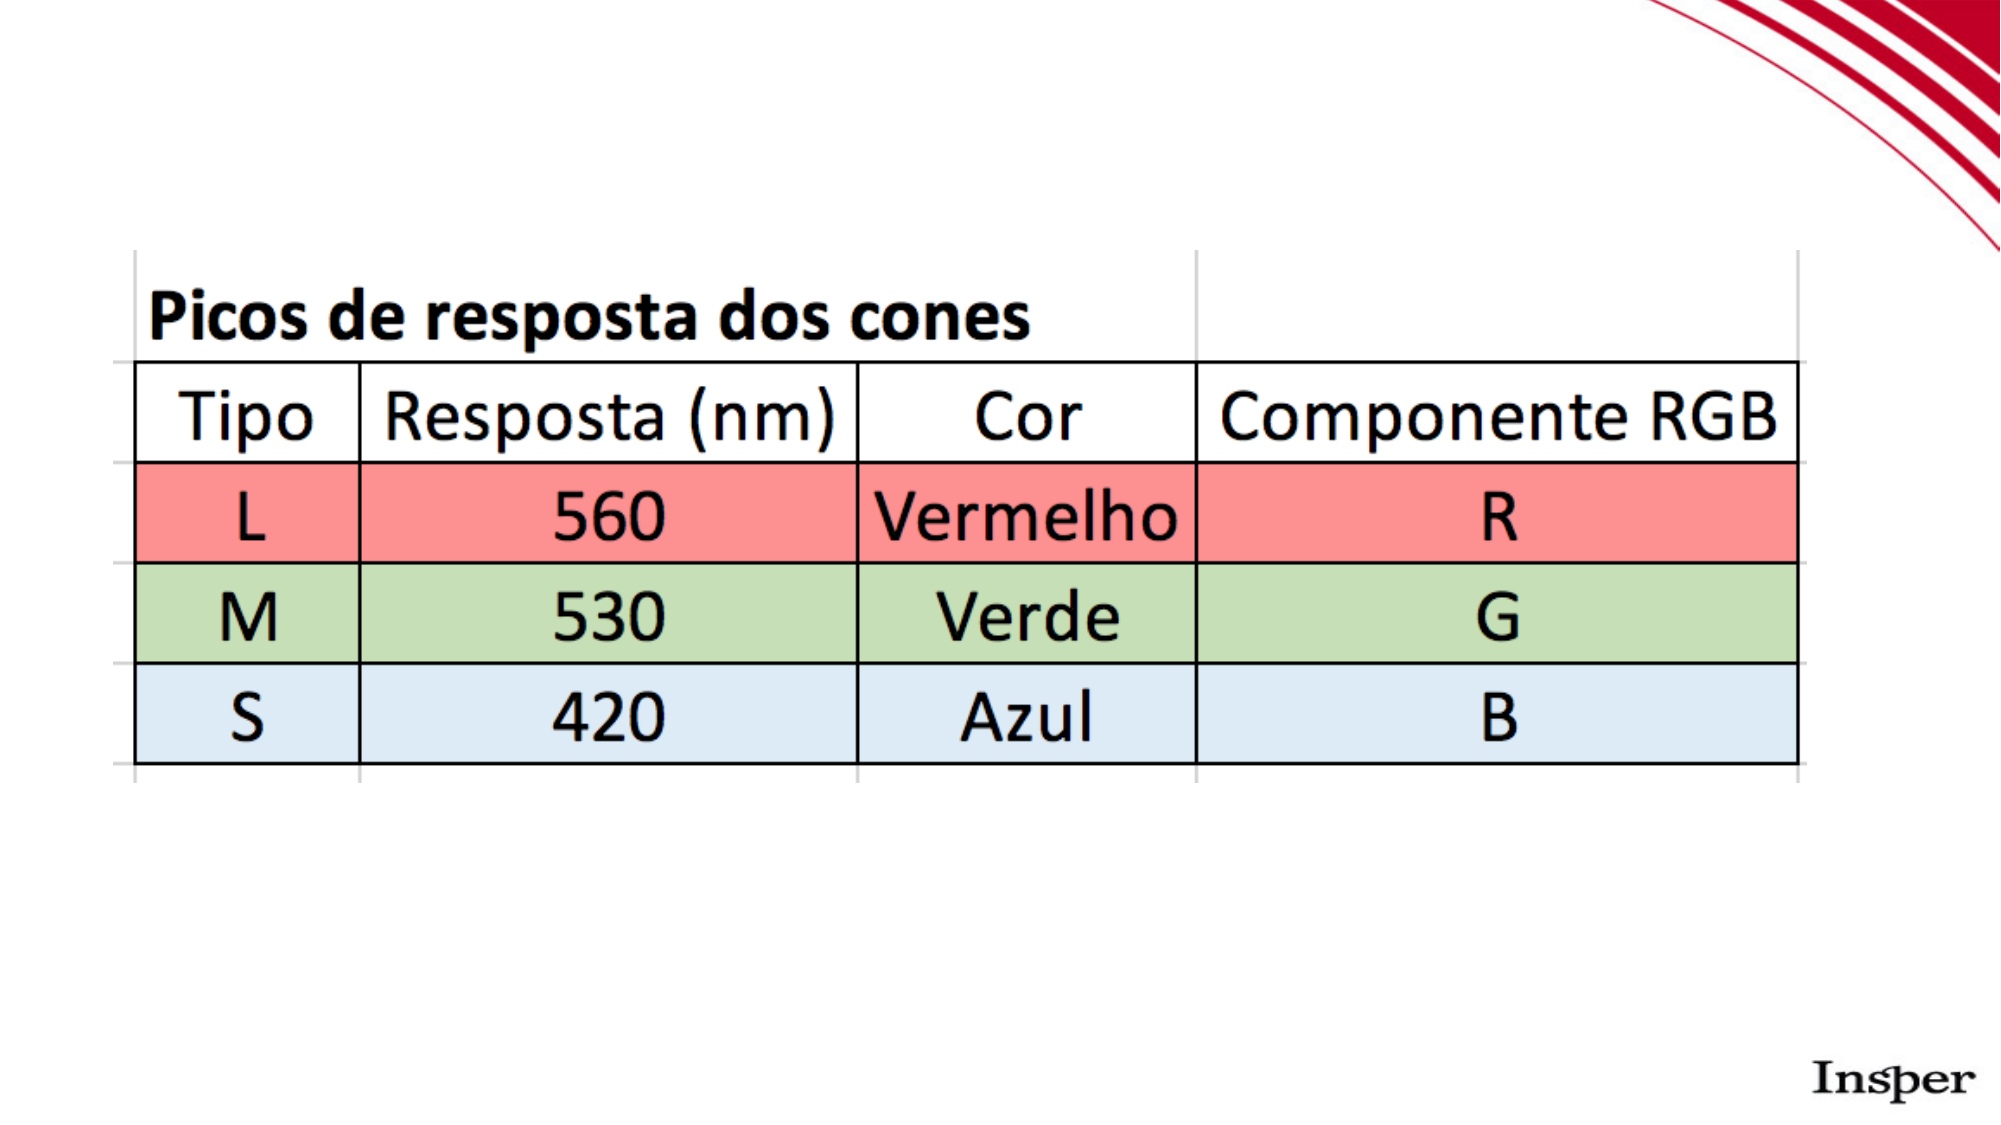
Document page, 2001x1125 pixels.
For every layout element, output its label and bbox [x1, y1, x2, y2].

picture [0, 0, 2000, 1125]
slide_number [1433, 1016, 1900, 1076]
